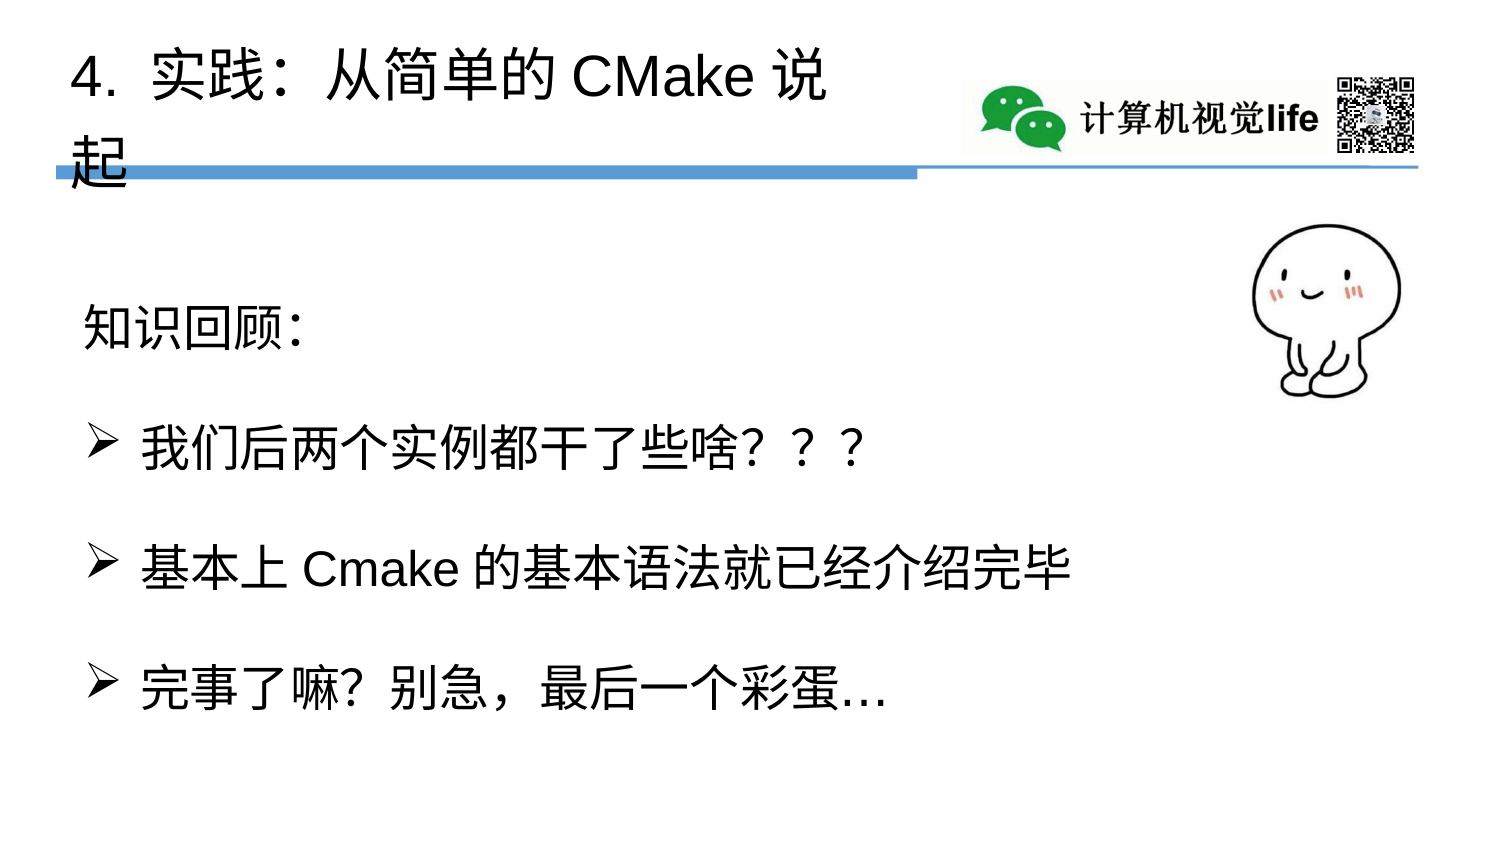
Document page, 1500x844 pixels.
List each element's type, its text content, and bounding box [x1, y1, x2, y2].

text_box 知识回顾： 我们后两个实例都干了些啥？？？ 基本上Cmake的基本语法就已经介绍完毕 完事了嘛？别急，最后一个彩蛋… [68, 228, 1087, 724]
picture [1216, 185, 1425, 423]
text_box 4. 实践：从简单的CMake说起 [56, 28, 883, 189]
picture [962, 70, 1420, 160]
